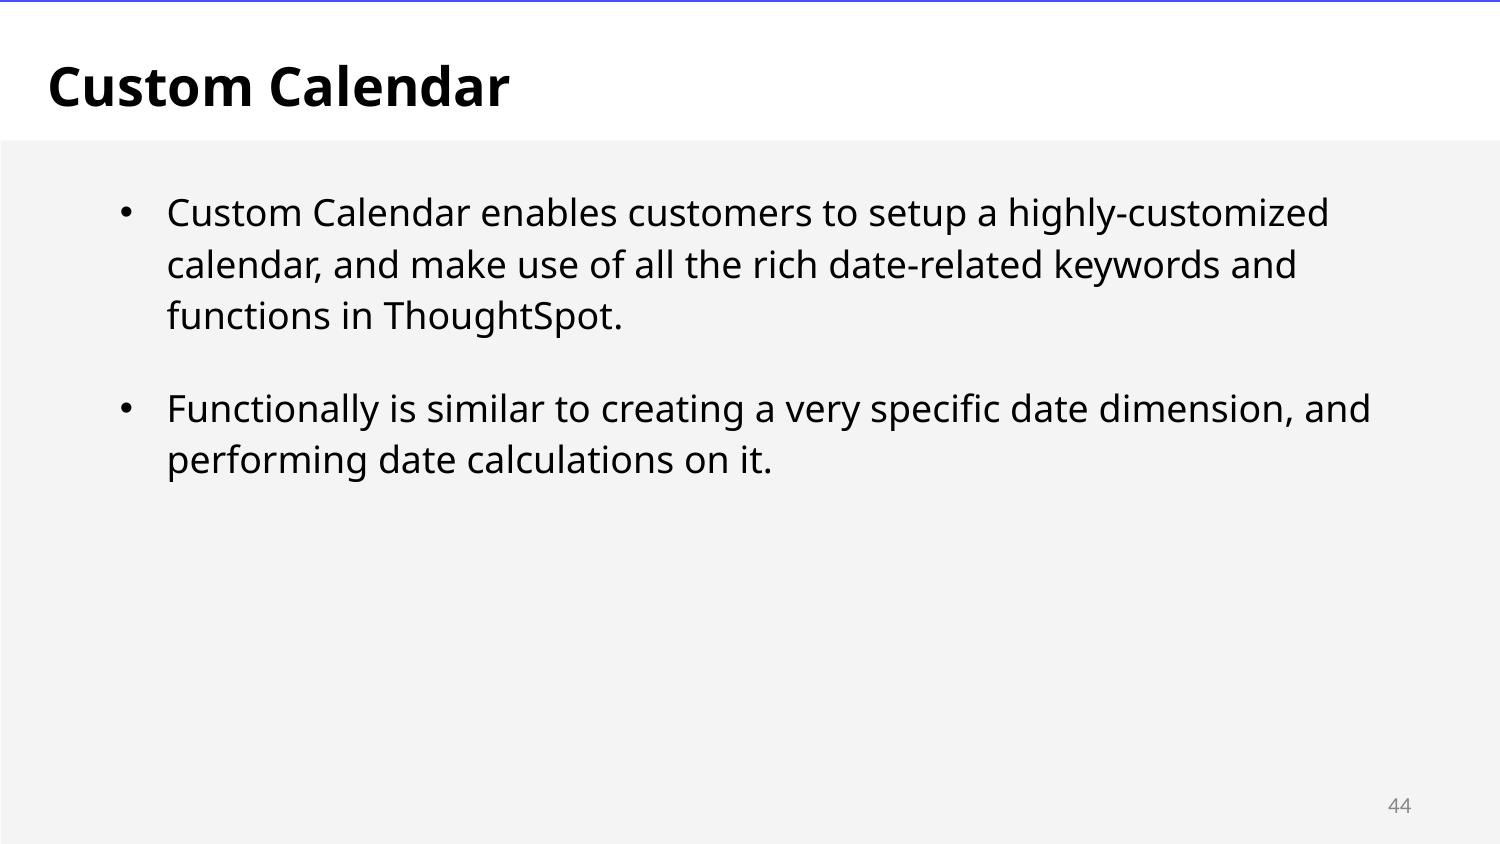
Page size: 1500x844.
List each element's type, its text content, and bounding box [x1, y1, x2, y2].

slide_number 44 [1074, 782, 1425, 827]
text_box Custom Calendar enables customers to setup a highly-customized calendar, and make use of all the rich date-related keywords and functions in ThoughtSpot. Functionally is similar to creating a very specific date dimension, and performing date calculations on it. [92, 168, 1408, 582]
title Custom Calendar [32, 45, 1425, 124]
